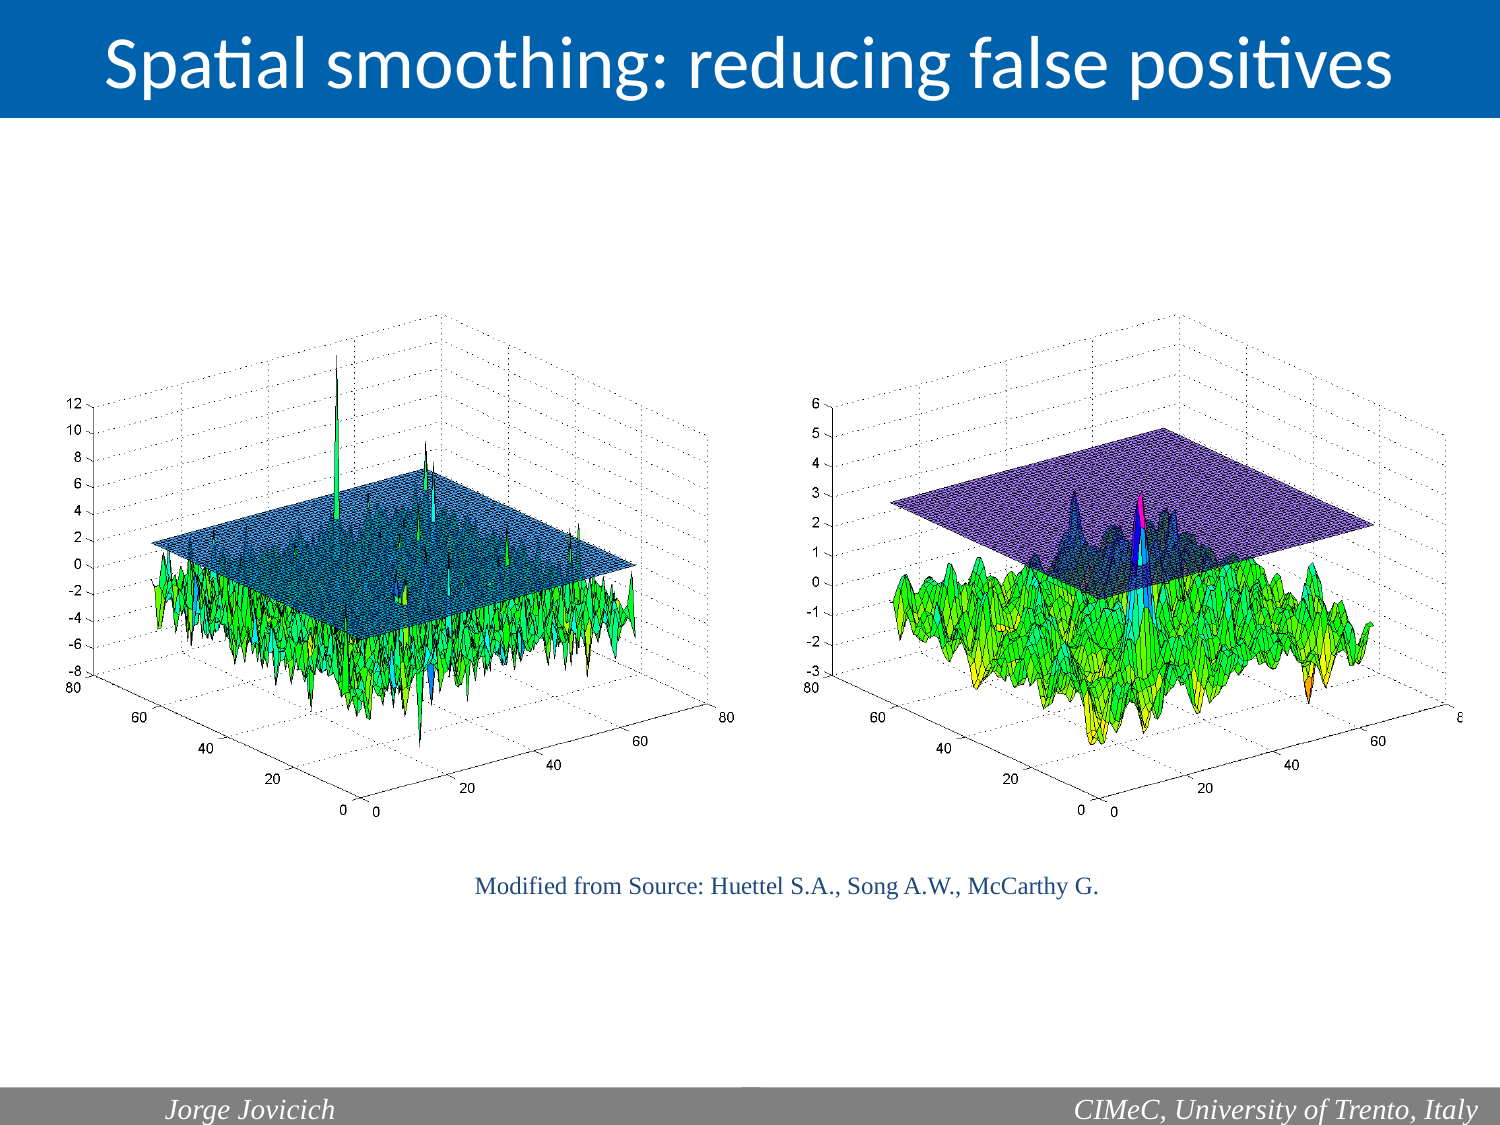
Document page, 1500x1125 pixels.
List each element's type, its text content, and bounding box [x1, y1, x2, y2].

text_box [0, 1087, 1500, 1125]
picture [40, 299, 754, 863]
text_box Spatial smoothing: reducing false positives [0, 0, 1500, 120]
text_box Modified from Source: Huettel S.A., Song A.W., McCarthy G. [459, 862, 1115, 908]
picture [787, 287, 1463, 863]
